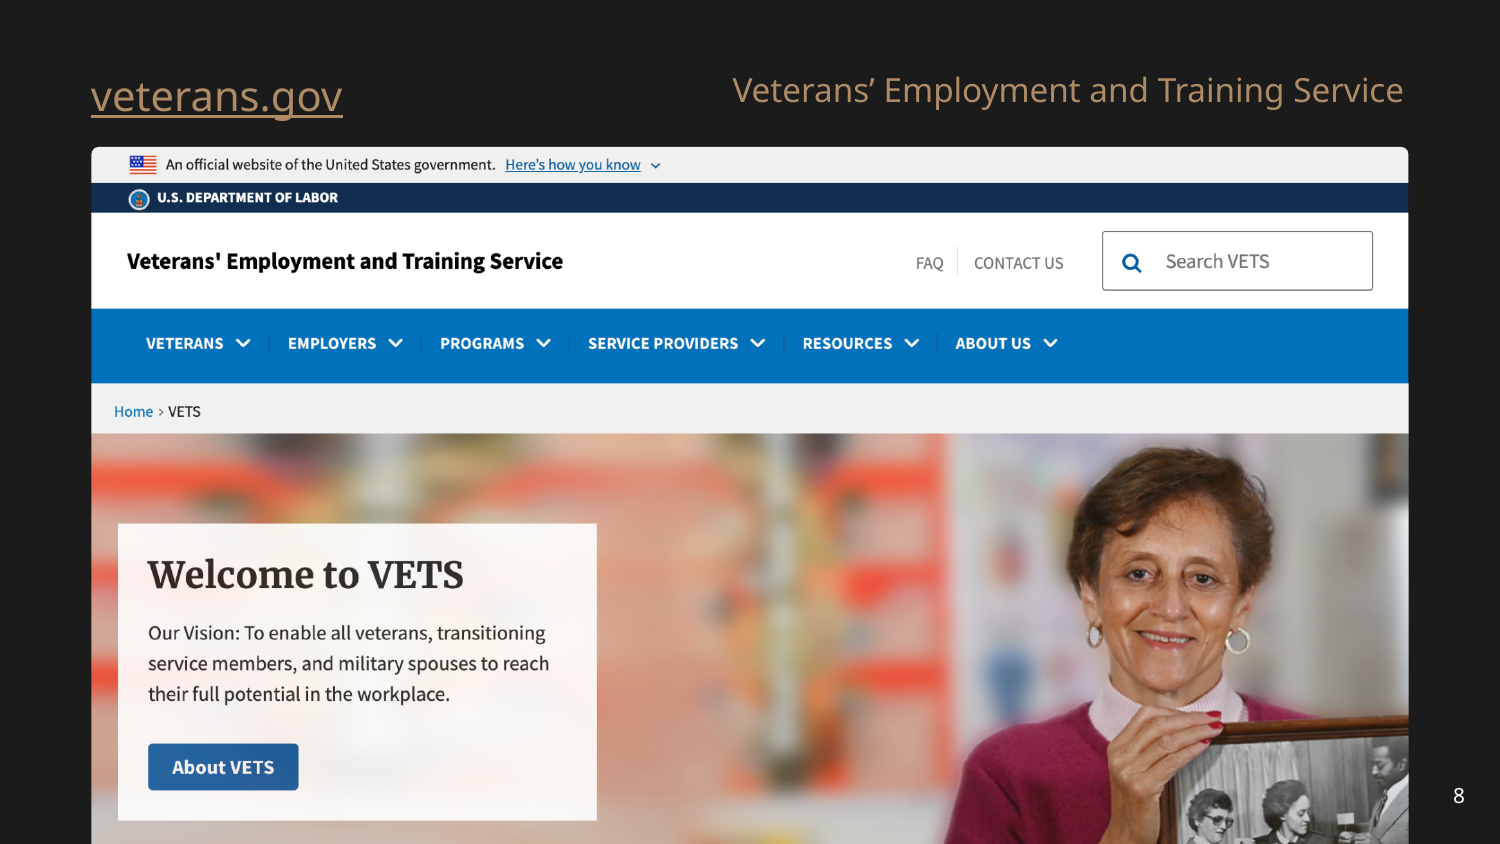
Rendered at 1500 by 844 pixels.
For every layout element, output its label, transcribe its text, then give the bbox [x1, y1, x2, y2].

picture [91, 146, 1409, 844]
title Veterans’ Employment and Training Service [615, 42, 1421, 136]
subtitle veterans.gov [75, 51, 682, 146]
slide_number 8 [1414, 764, 1480, 830]
